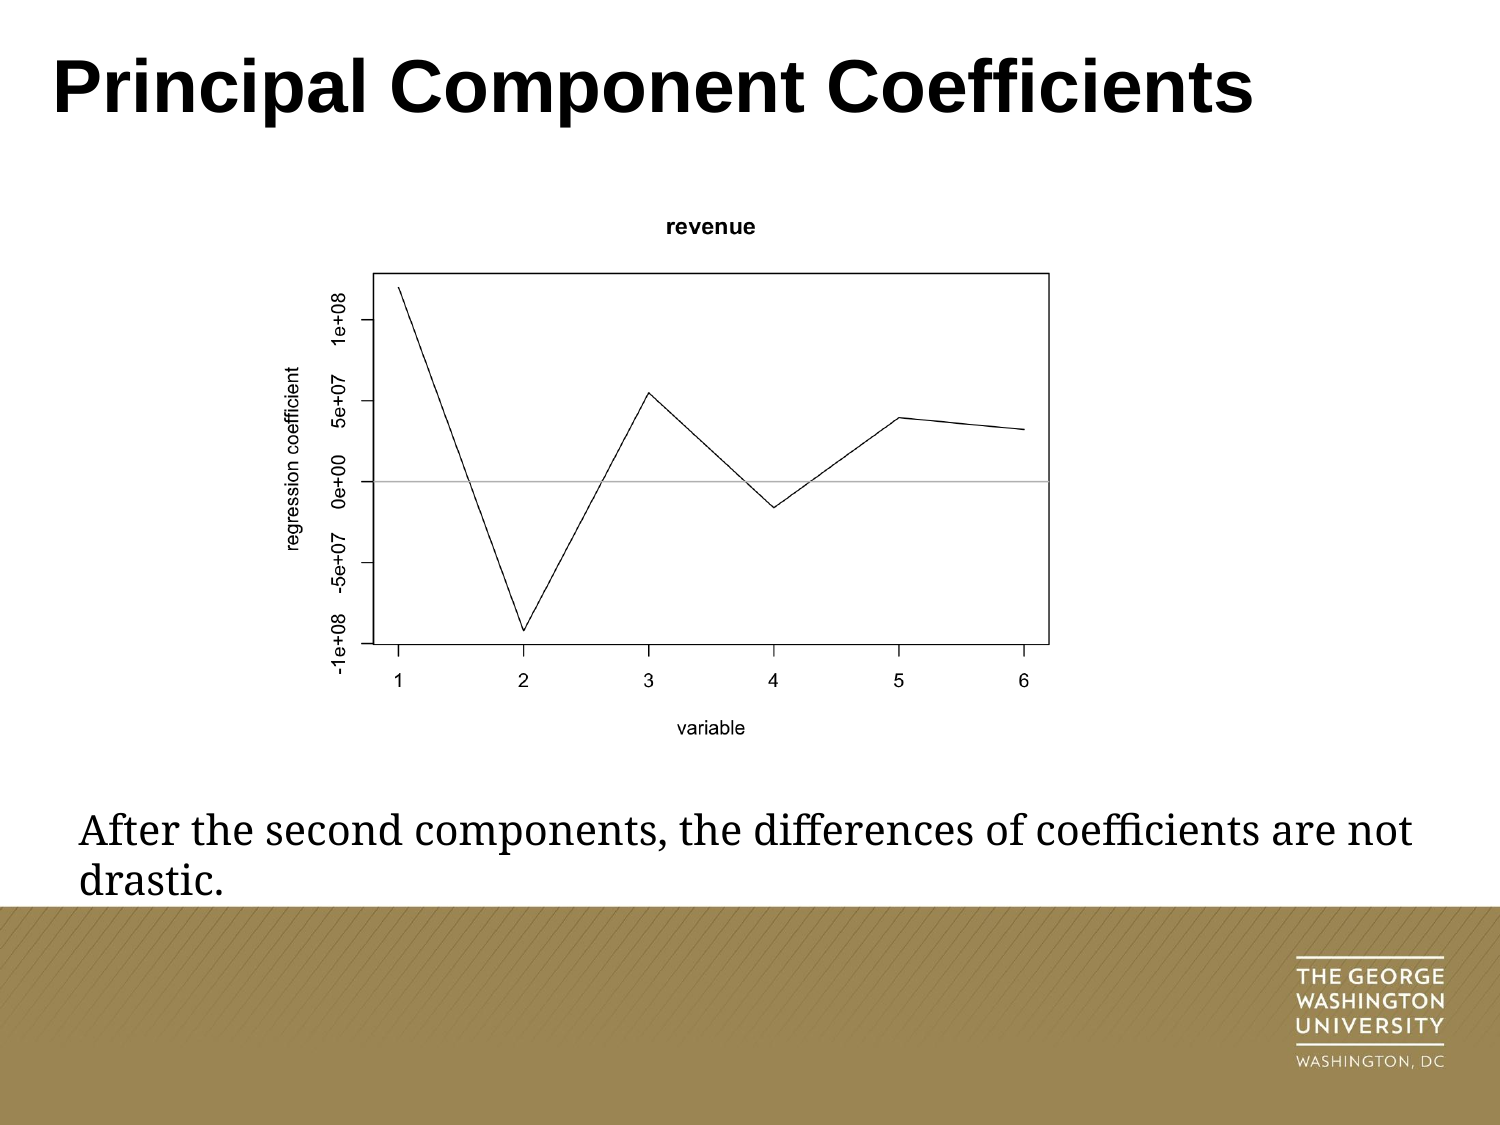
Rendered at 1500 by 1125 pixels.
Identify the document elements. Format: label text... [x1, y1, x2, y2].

picture [0, 0, 1500, 1125]
title Principal Component Coefficients [37, 30, 1398, 162]
text_box After the second components, the differences of coefficients are not drastic. [63, 796, 1479, 858]
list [276, 177, 1098, 764]
